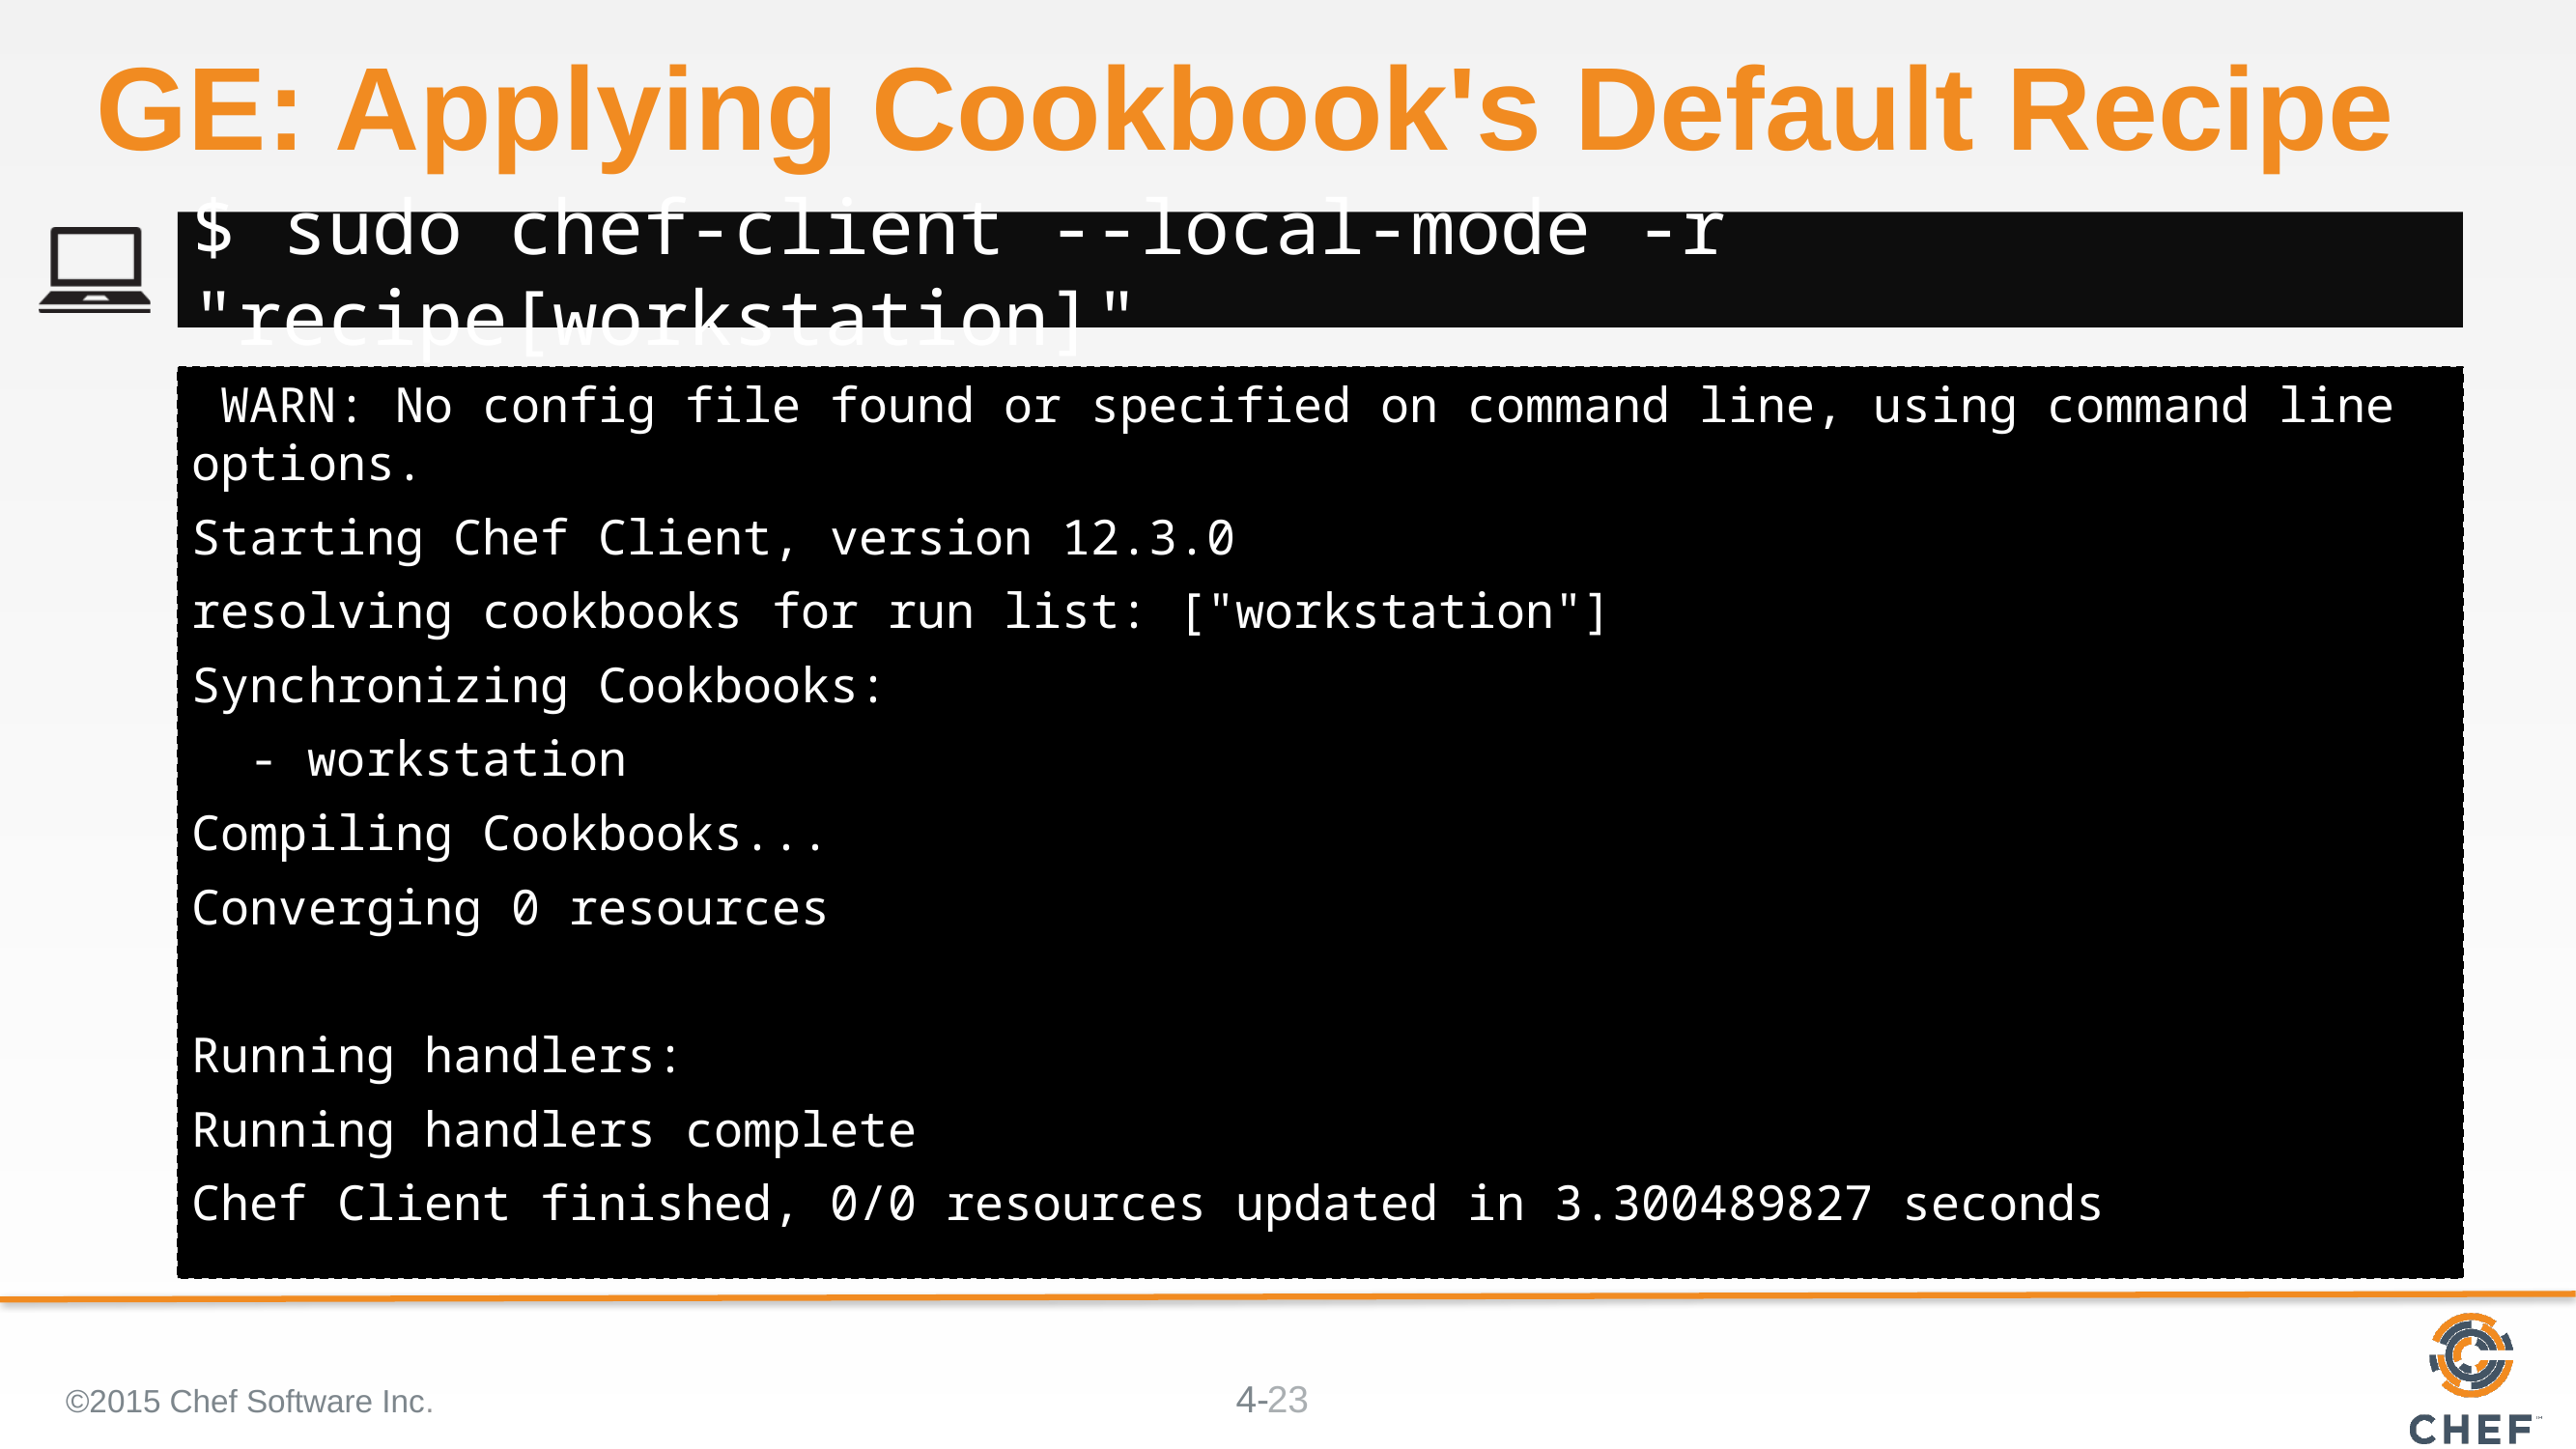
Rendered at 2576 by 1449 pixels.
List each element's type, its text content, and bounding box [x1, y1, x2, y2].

list $ sudo chef-client --local-mode -r "recipe[workstation]" [177, 212, 2463, 327]
slide_number 23 [998, 1359, 1578, 1437]
picture [2399, 1297, 2550, 1449]
list WARN: No config file found or specified on command line, using command line options. Starting Chef Client, version 12.3.0 resolving cookbooks for run list: ["workstation"] Synchronizing Cookbooks: - workstation Compiling Cookbooks... Converging 0 resources Running handlers: Running handlers complete Chef Client finished, 0/0 resources updated in 3.300489827 seconds [177, 366, 2464, 1279]
title GE: Applying Cookbook's Default Recipe [96, 48, 2463, 180]
footer ©2015 Chef Software Inc. [51, 1359, 952, 1440]
